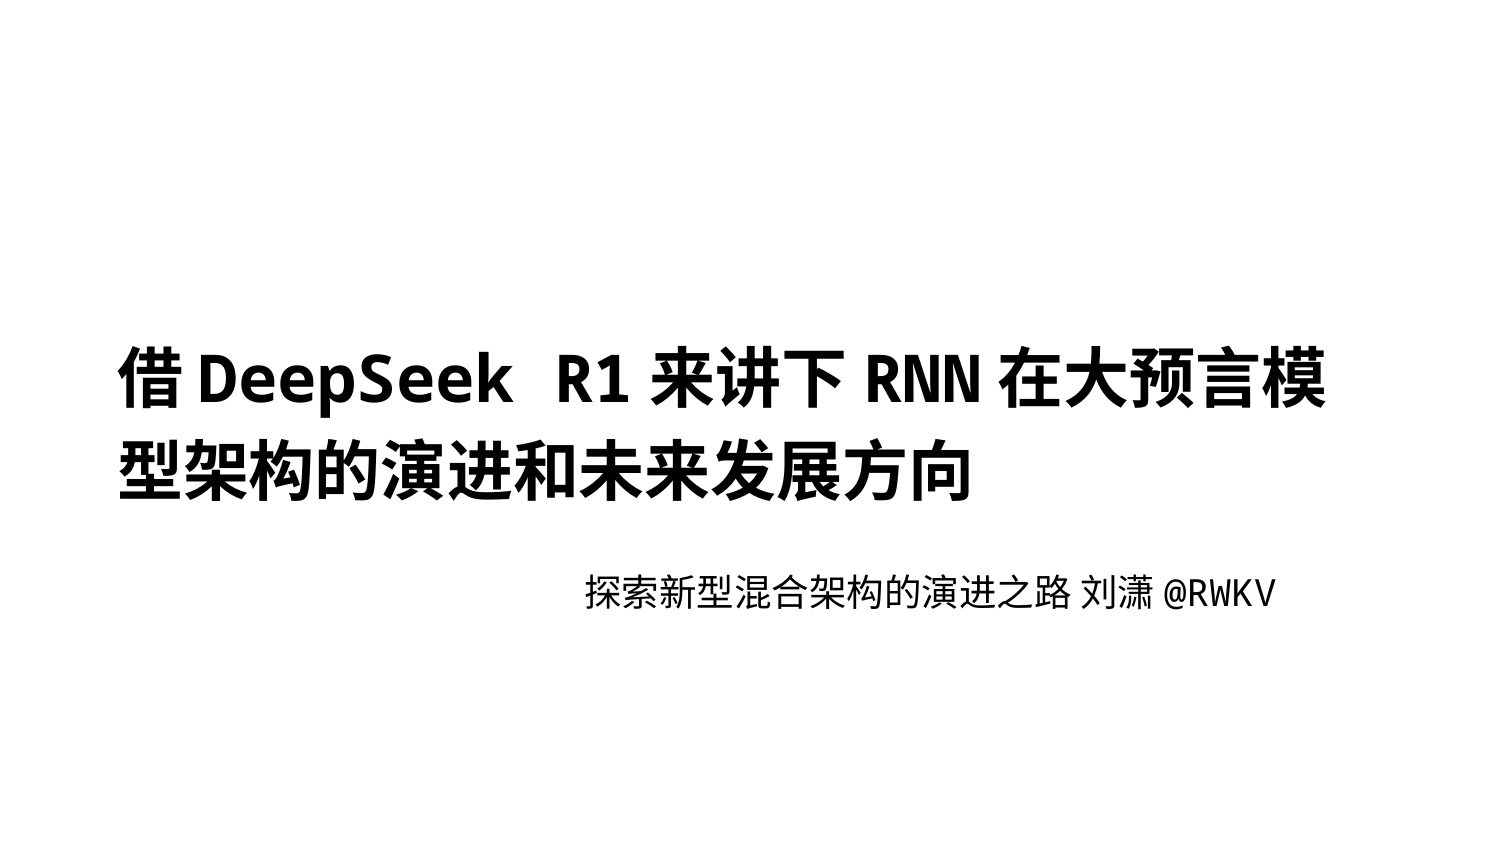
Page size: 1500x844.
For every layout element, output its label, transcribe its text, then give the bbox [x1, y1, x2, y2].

text_box 探索新型混合架构的演进之路 刘潇@RWKV [569, 561, 1320, 621]
text_box 借DeepSeek R1来讲下RNN在大预言模型架构的演进和未来发展方向 [117, 323, 1393, 526]
